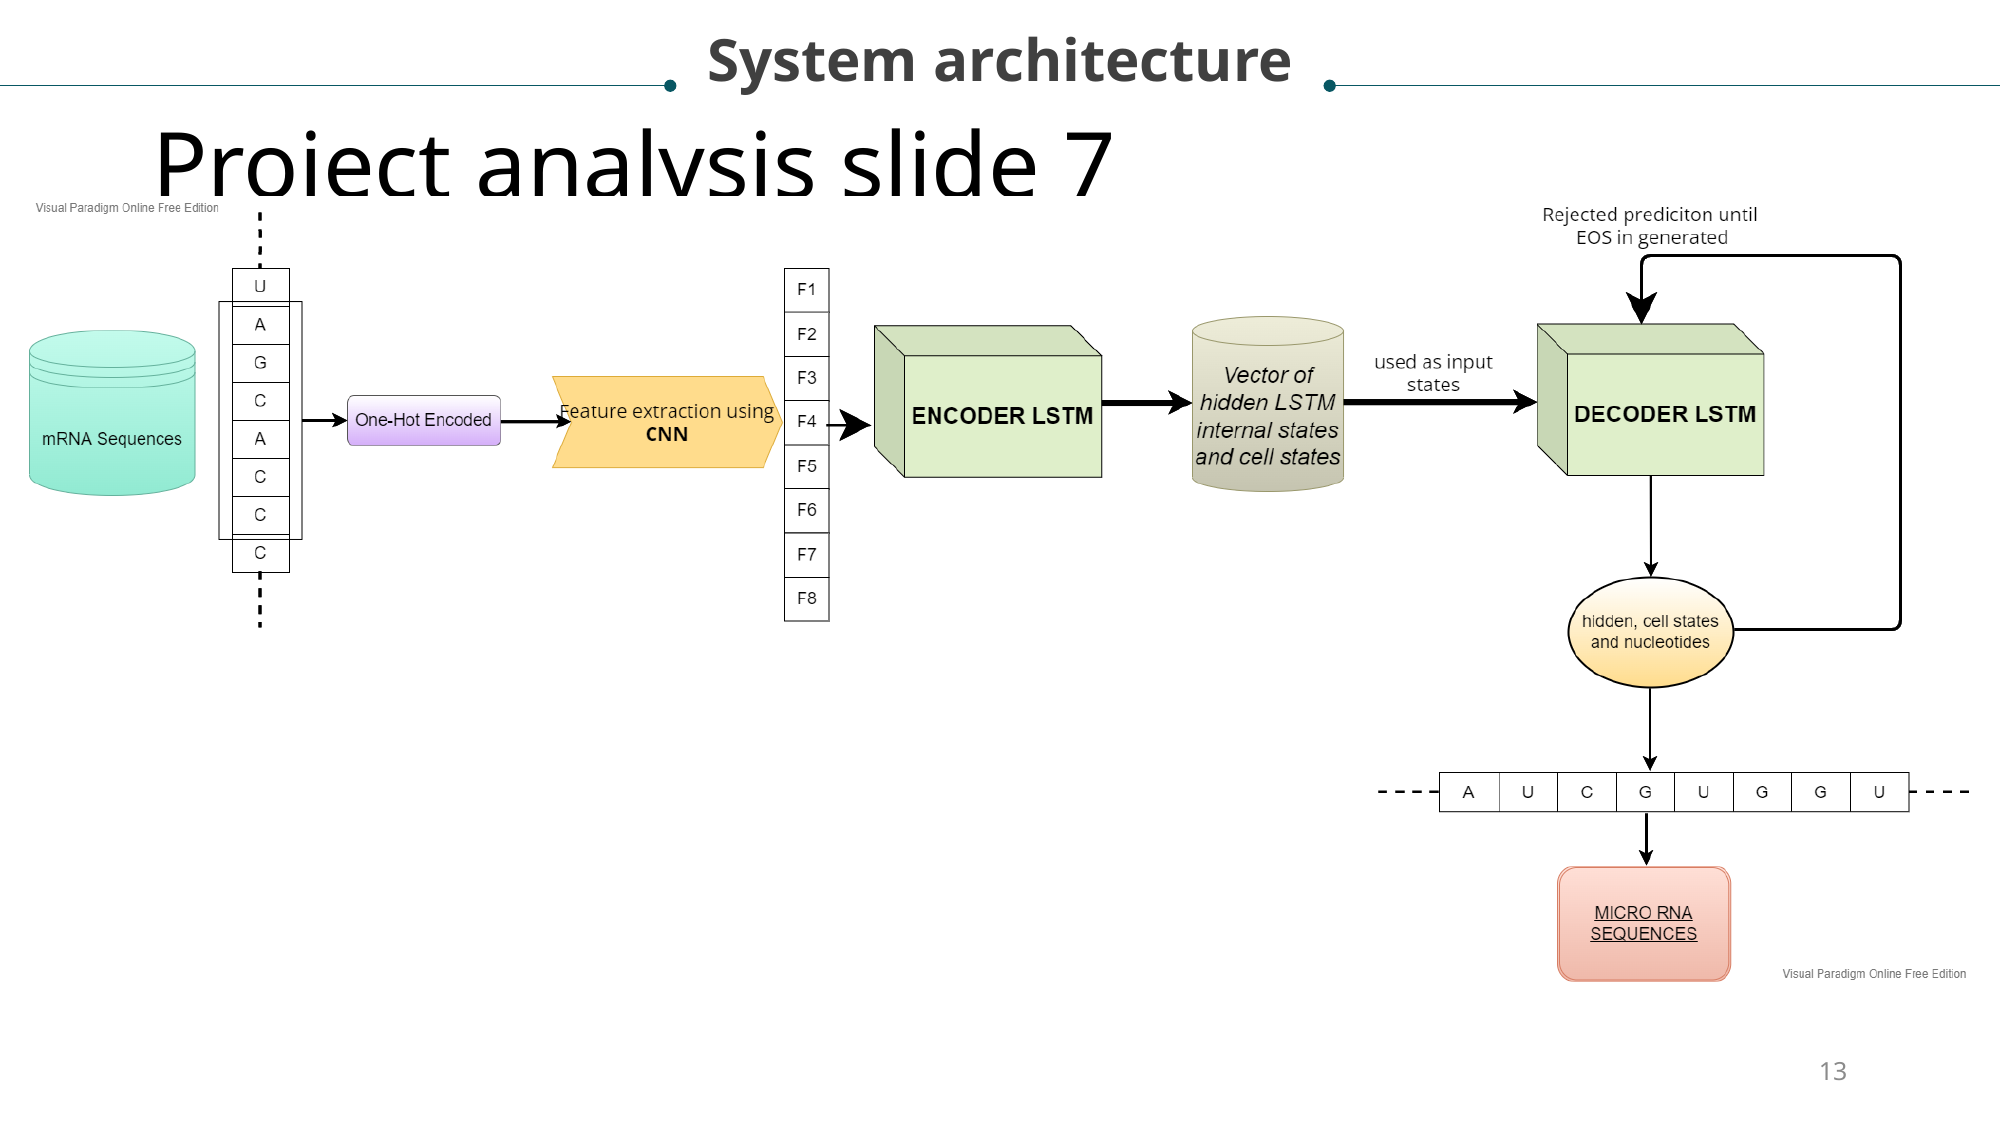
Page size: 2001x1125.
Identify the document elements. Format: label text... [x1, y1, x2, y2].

text_box System architecture [37, 31, 1963, 165]
title Project analysis slide 7 [137, 165, 1863, 196]
picture [29, 196, 1971, 982]
slide_number 13 [1412, 1042, 1863, 1103]
